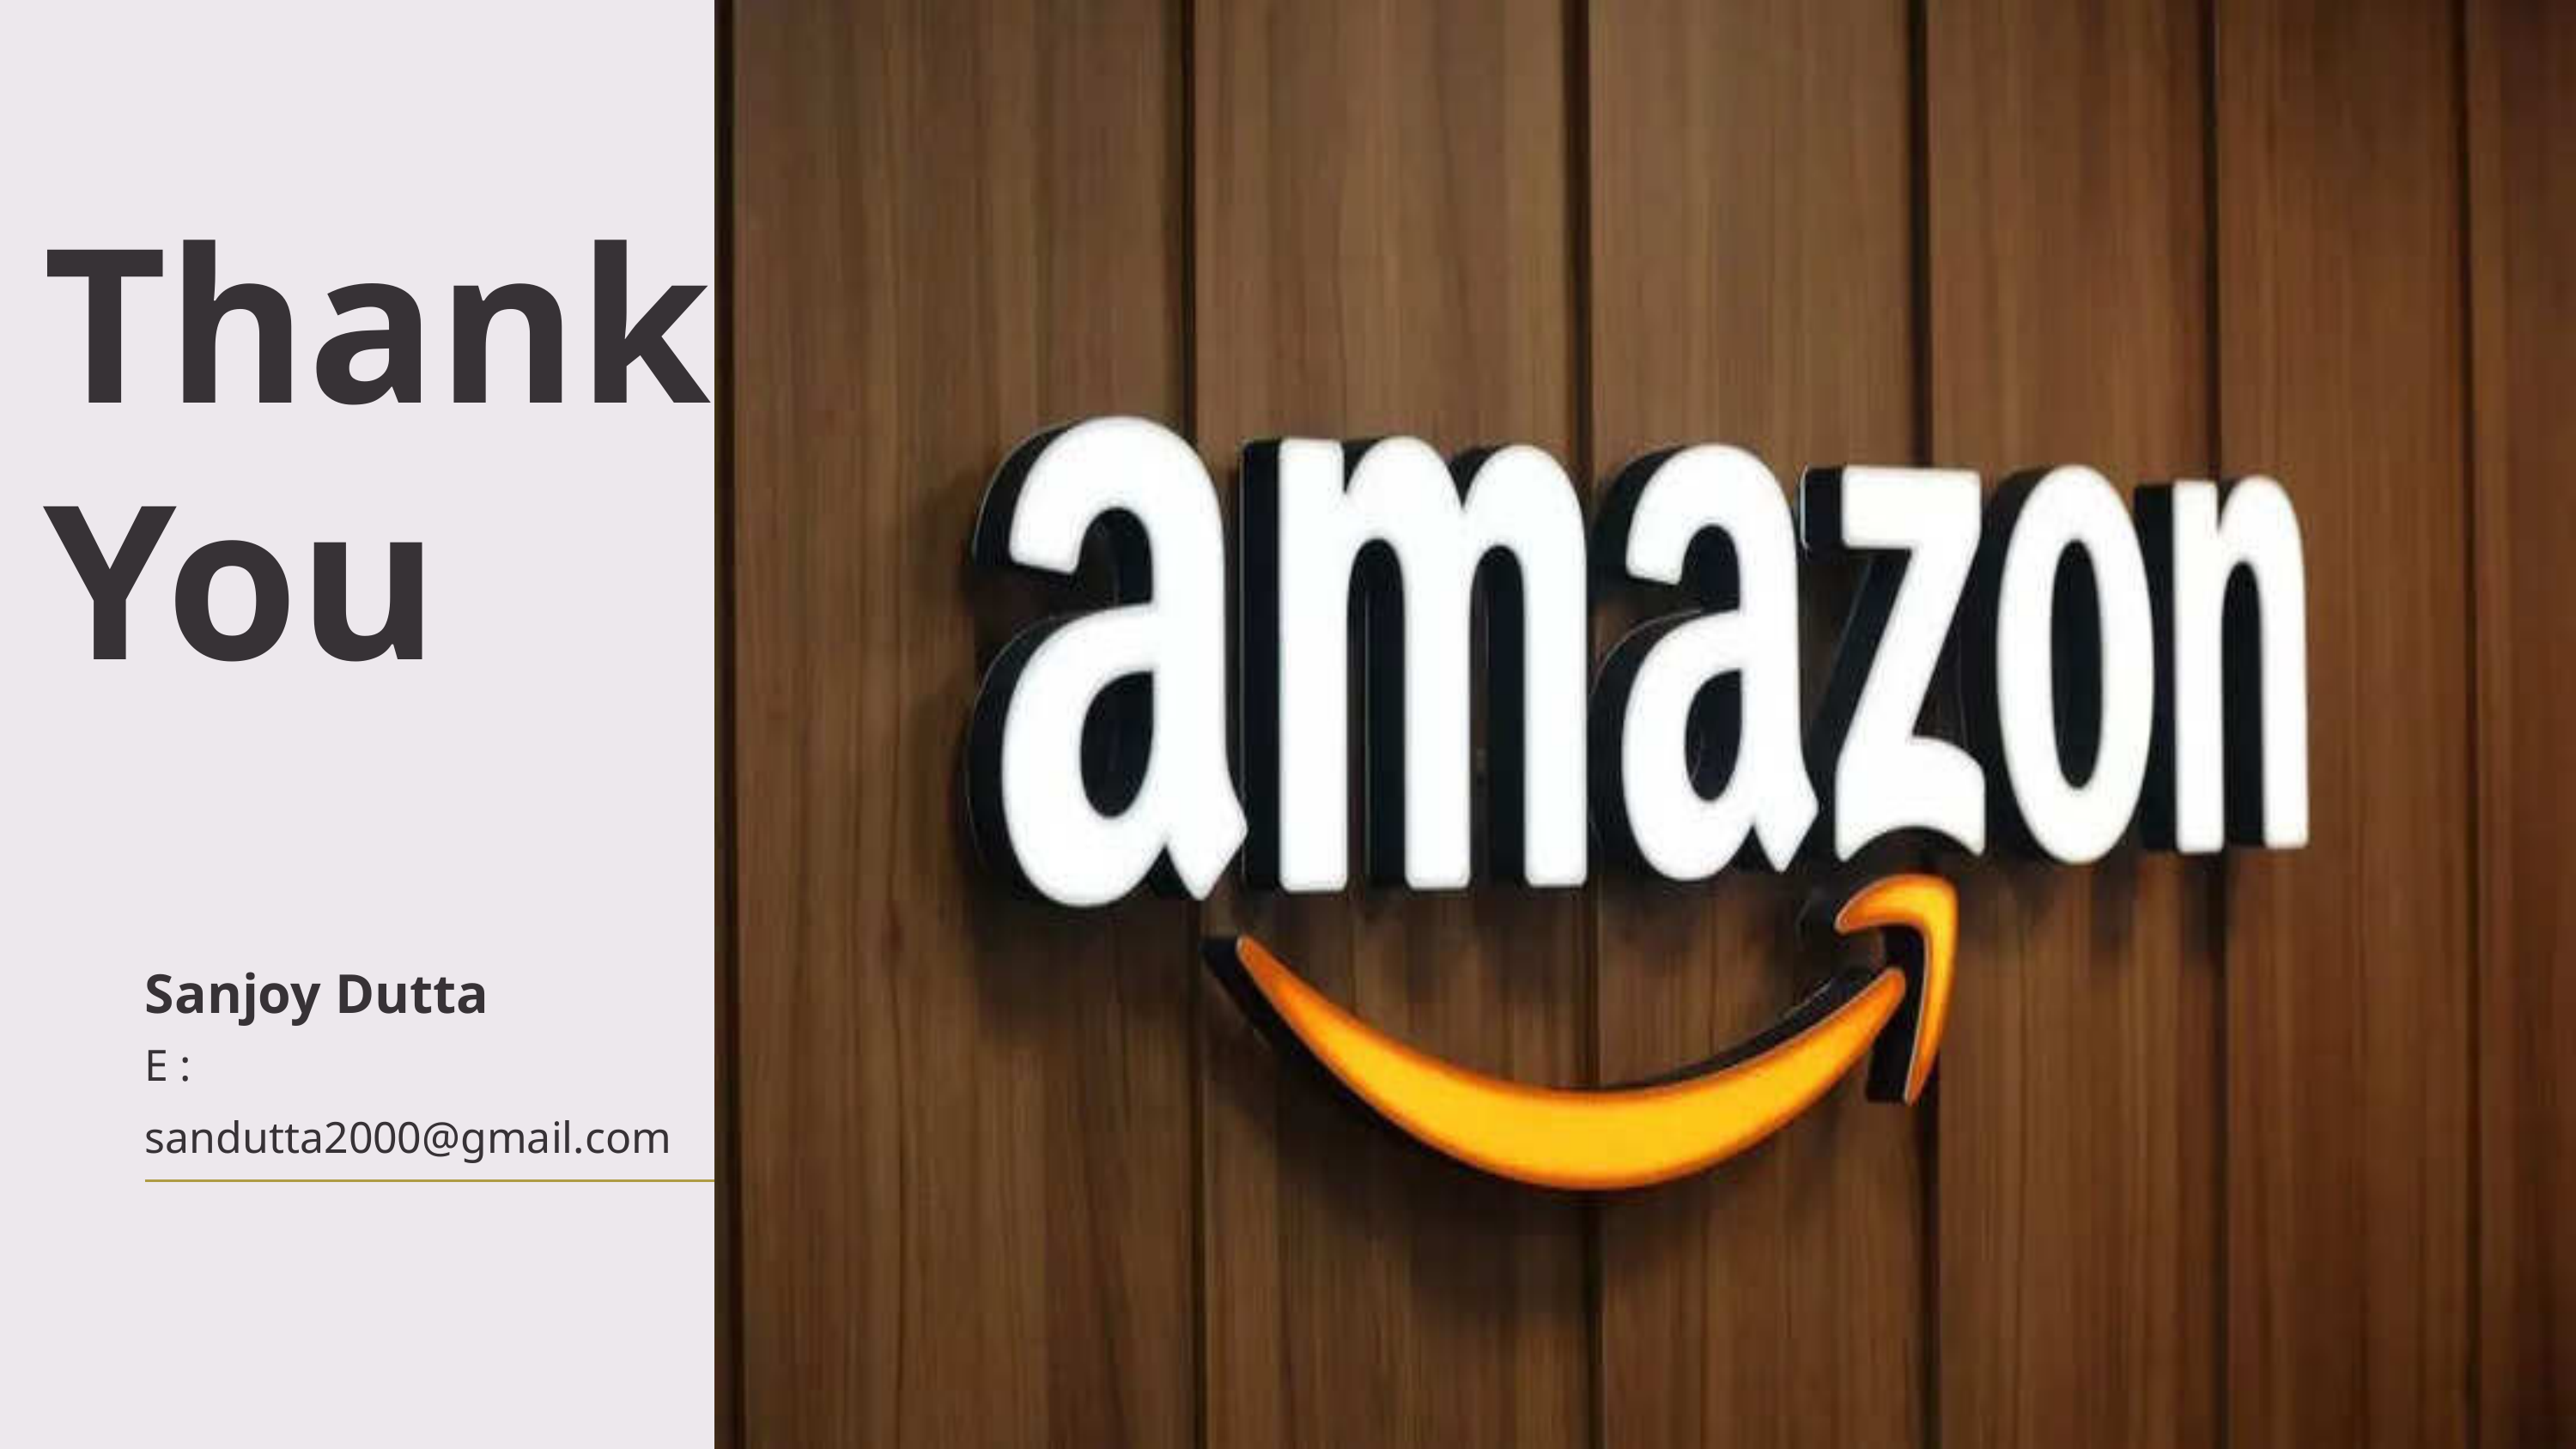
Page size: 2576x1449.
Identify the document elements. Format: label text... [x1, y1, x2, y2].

text_box Sanjoy Dutta [144, 934, 709, 1017]
text_box E : sandutta2000@gmail.com [144, 1017, 709, 1162]
picture [714, 0, 2576, 1449]
text_box Thank You [43, 188, 709, 703]
